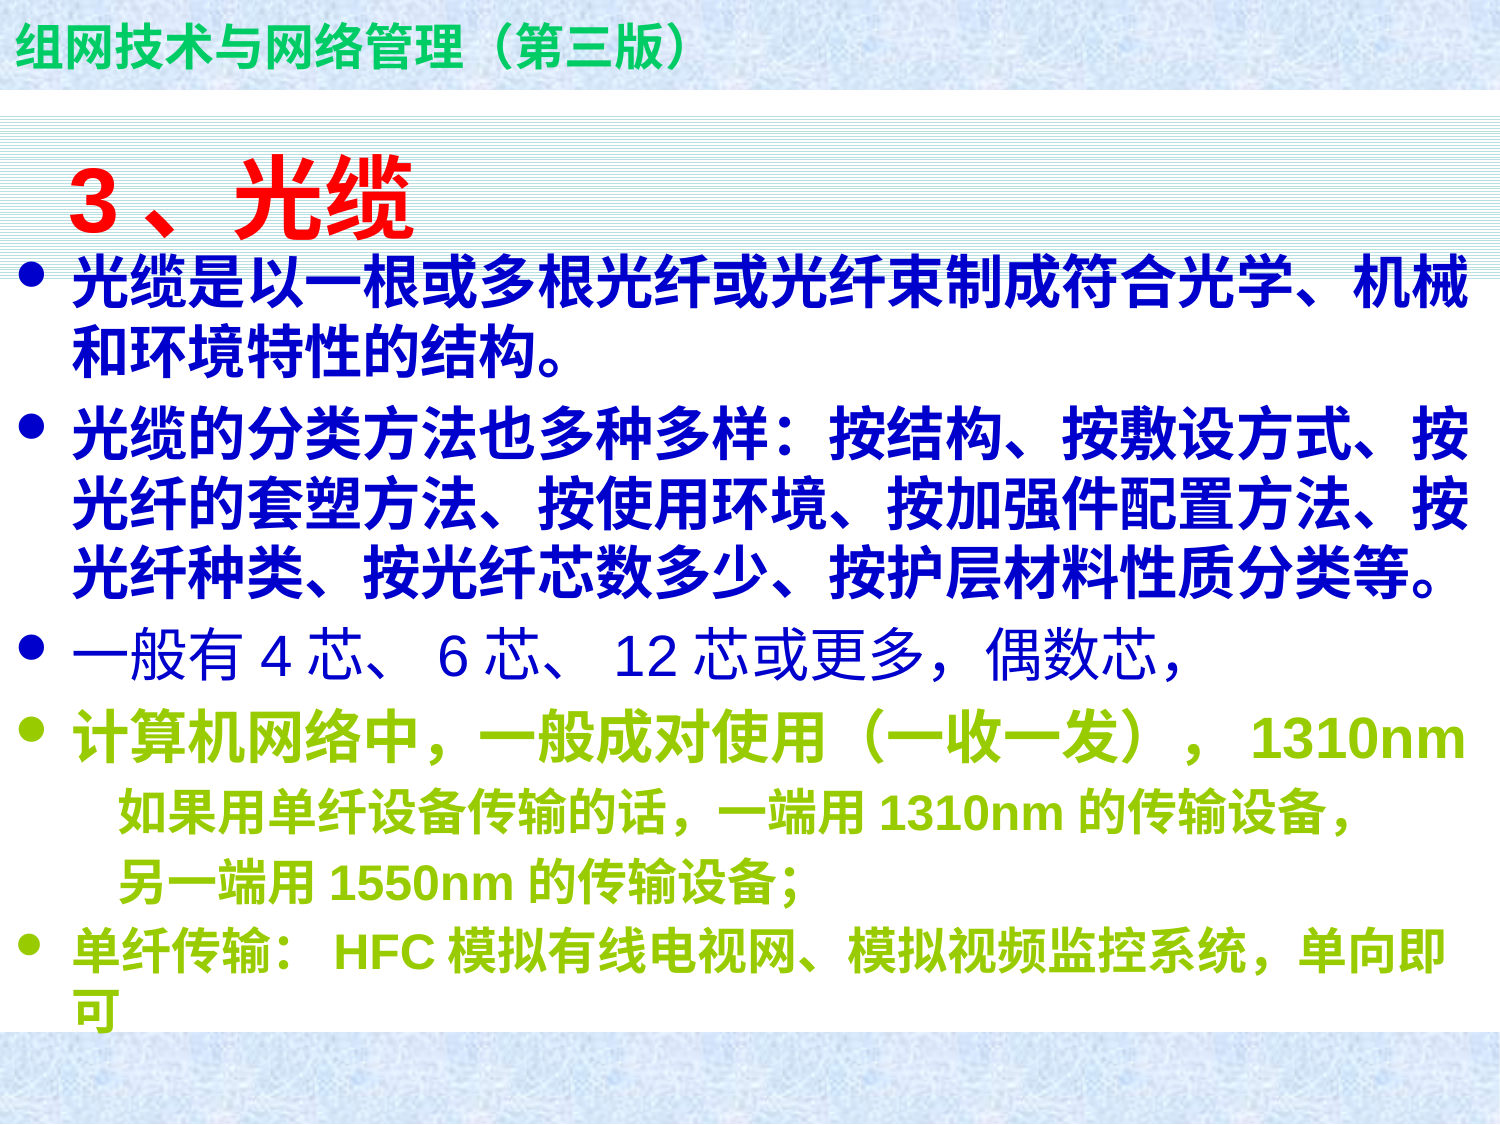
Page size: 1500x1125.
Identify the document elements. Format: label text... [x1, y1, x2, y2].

list 光缆是以一根或多根光纤或光纤束制成符合光学、机械和环境特性的结构。 光缆的分类方法也多种多样：按结构、按敷设方式、按光纤的套塑方法、按使用环境、按加强件配置方法、按光纤种类、按光纤芯数多少、按护层材料性质分类等。 一般有4芯、6芯、12芯或更多，偶数芯， 计算机网络中，一般成对使用（一收一发），1310nm 如果用单纤设备传输的话，一端用1310nm的传输设备， 另一端用1550nm的传输设备； 单纤传输：HFC模拟有线电视网、模拟视频监控系统，单向即可 [0, 237, 1500, 1007]
title 3、光缆 [52, 124, 1404, 237]
picture [0, 1032, 1500, 1124]
picture [0, 0, 1500, 90]
